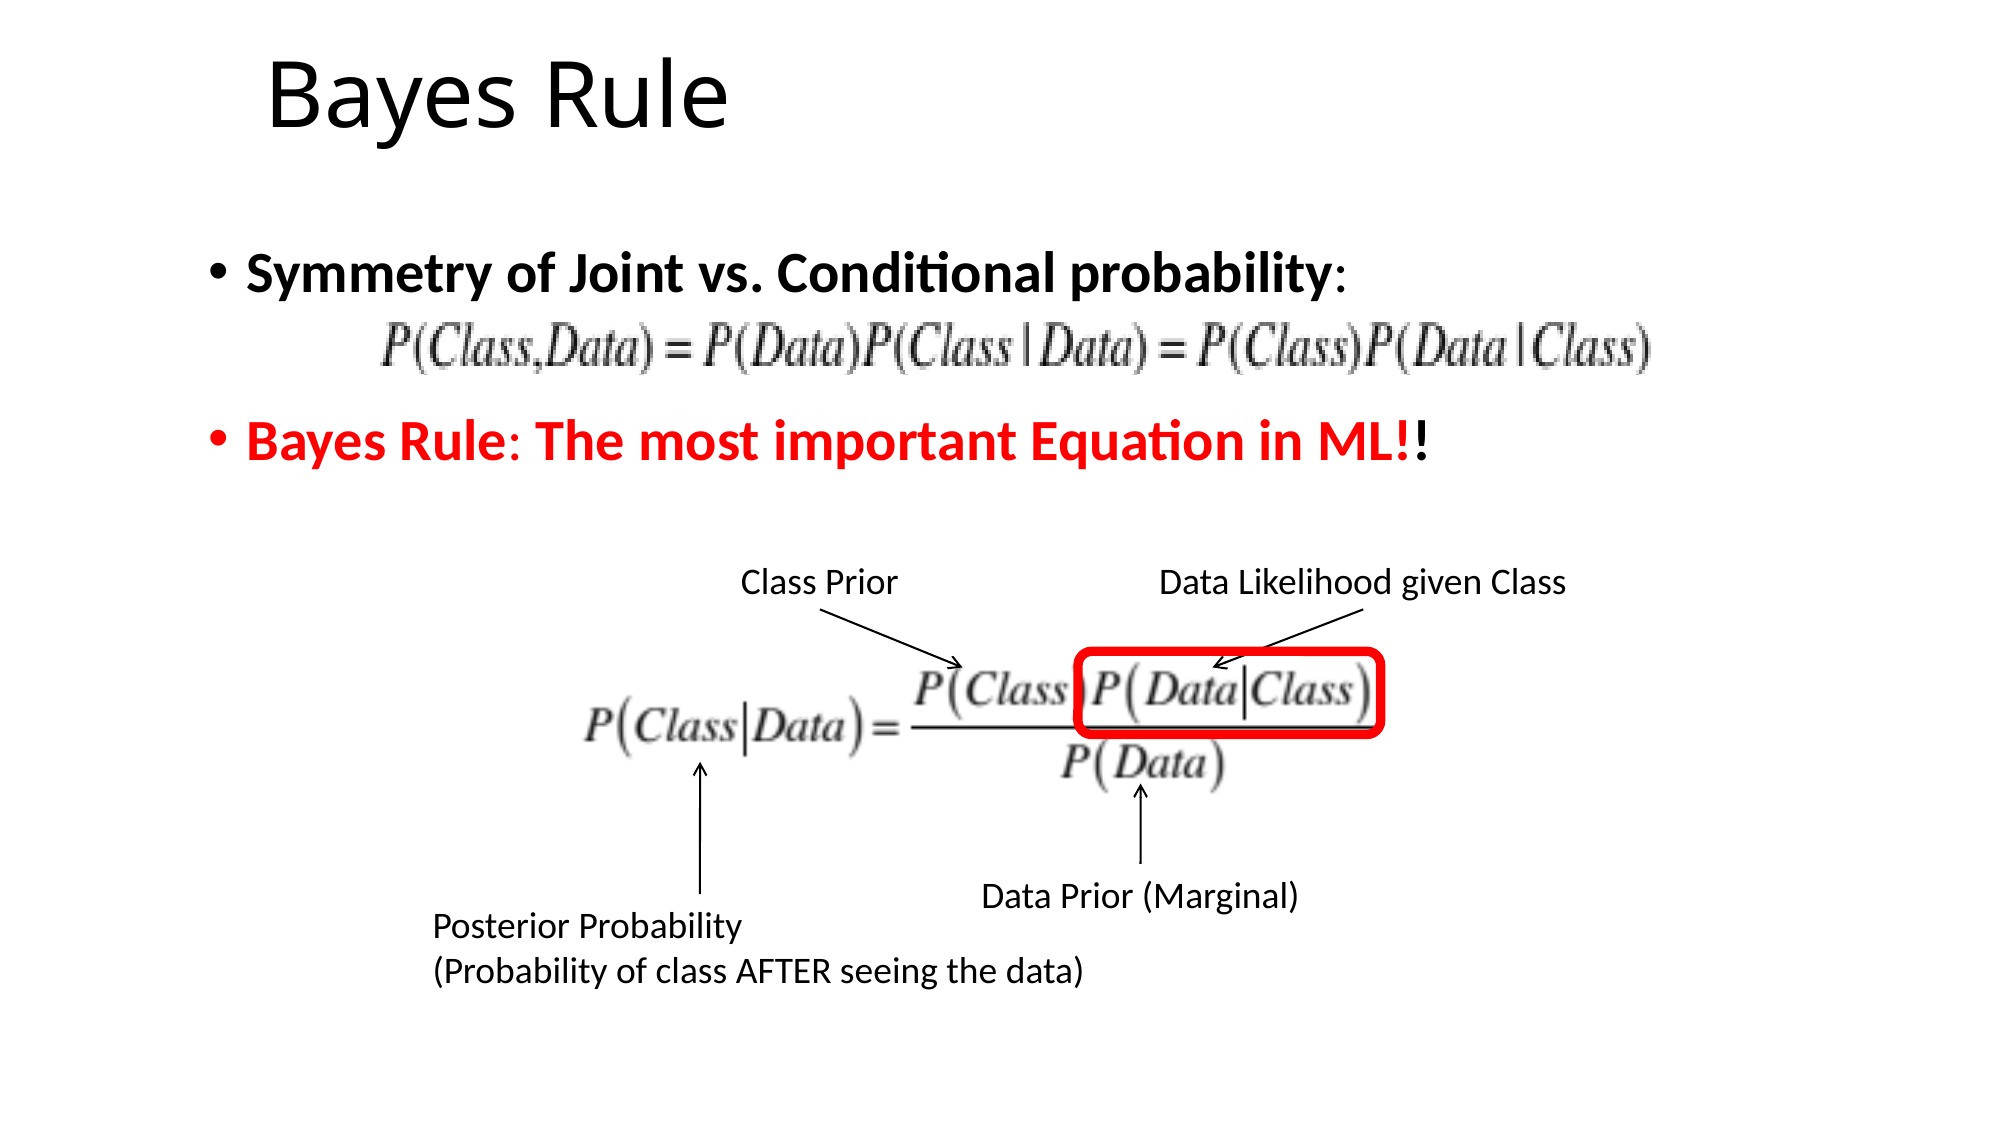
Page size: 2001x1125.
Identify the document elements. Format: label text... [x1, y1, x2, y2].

text_box Class Prior [726, 549, 914, 610]
text_box Data Likelihood given Class [1144, 549, 1583, 610]
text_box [374, 314, 1652, 375]
text_box Data Prior (Marginal) [966, 863, 1315, 924]
text_box [1317, 650, 1376, 654]
title Bayes Rule [249, 22, 1713, 173]
list Symmetry of Joint vs. Conditional probability: Bayes Rule: The most important Equation in ML!! [193, 234, 1682, 1028]
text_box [819, 610, 963, 668]
text_box Posterior Probability (Probability of class AFTER seeing the data) [417, 893, 1101, 999]
text_box [1082, 650, 1259, 654]
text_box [1259, 563, 1317, 715]
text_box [577, 654, 1379, 798]
